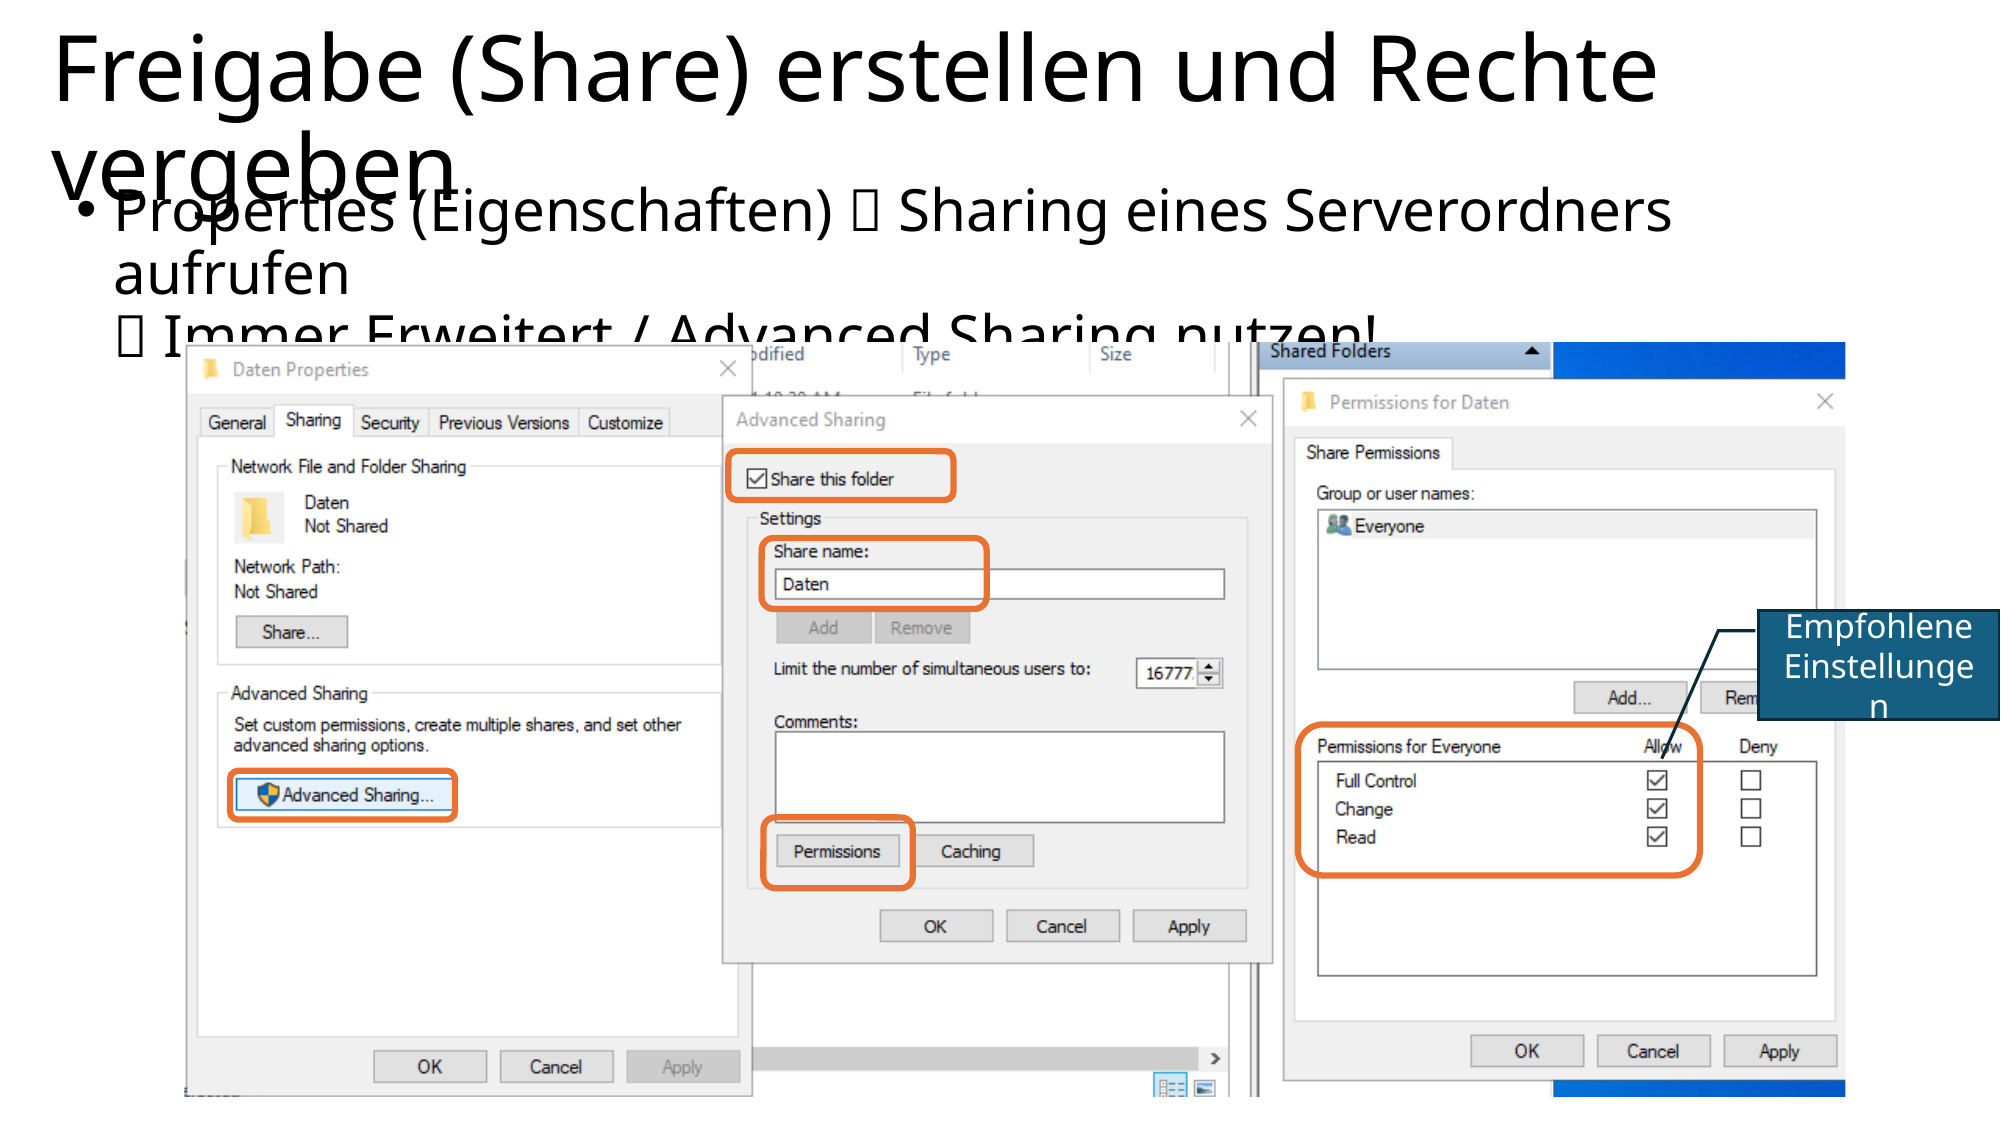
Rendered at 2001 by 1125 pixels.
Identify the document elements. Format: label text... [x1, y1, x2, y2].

text_box Empfohlene Einstellungen [1846, 609, 2000, 721]
title Freigabe (Share) erstellen und Rechte vergeben [36, 12, 1938, 230]
picture [183, 341, 1846, 1098]
list Properties (Eigenschaften)  Sharing eines Serverordners aufrufen  Immer Erweitert / Advanced Sharing nutzen! [61, 173, 1916, 1125]
